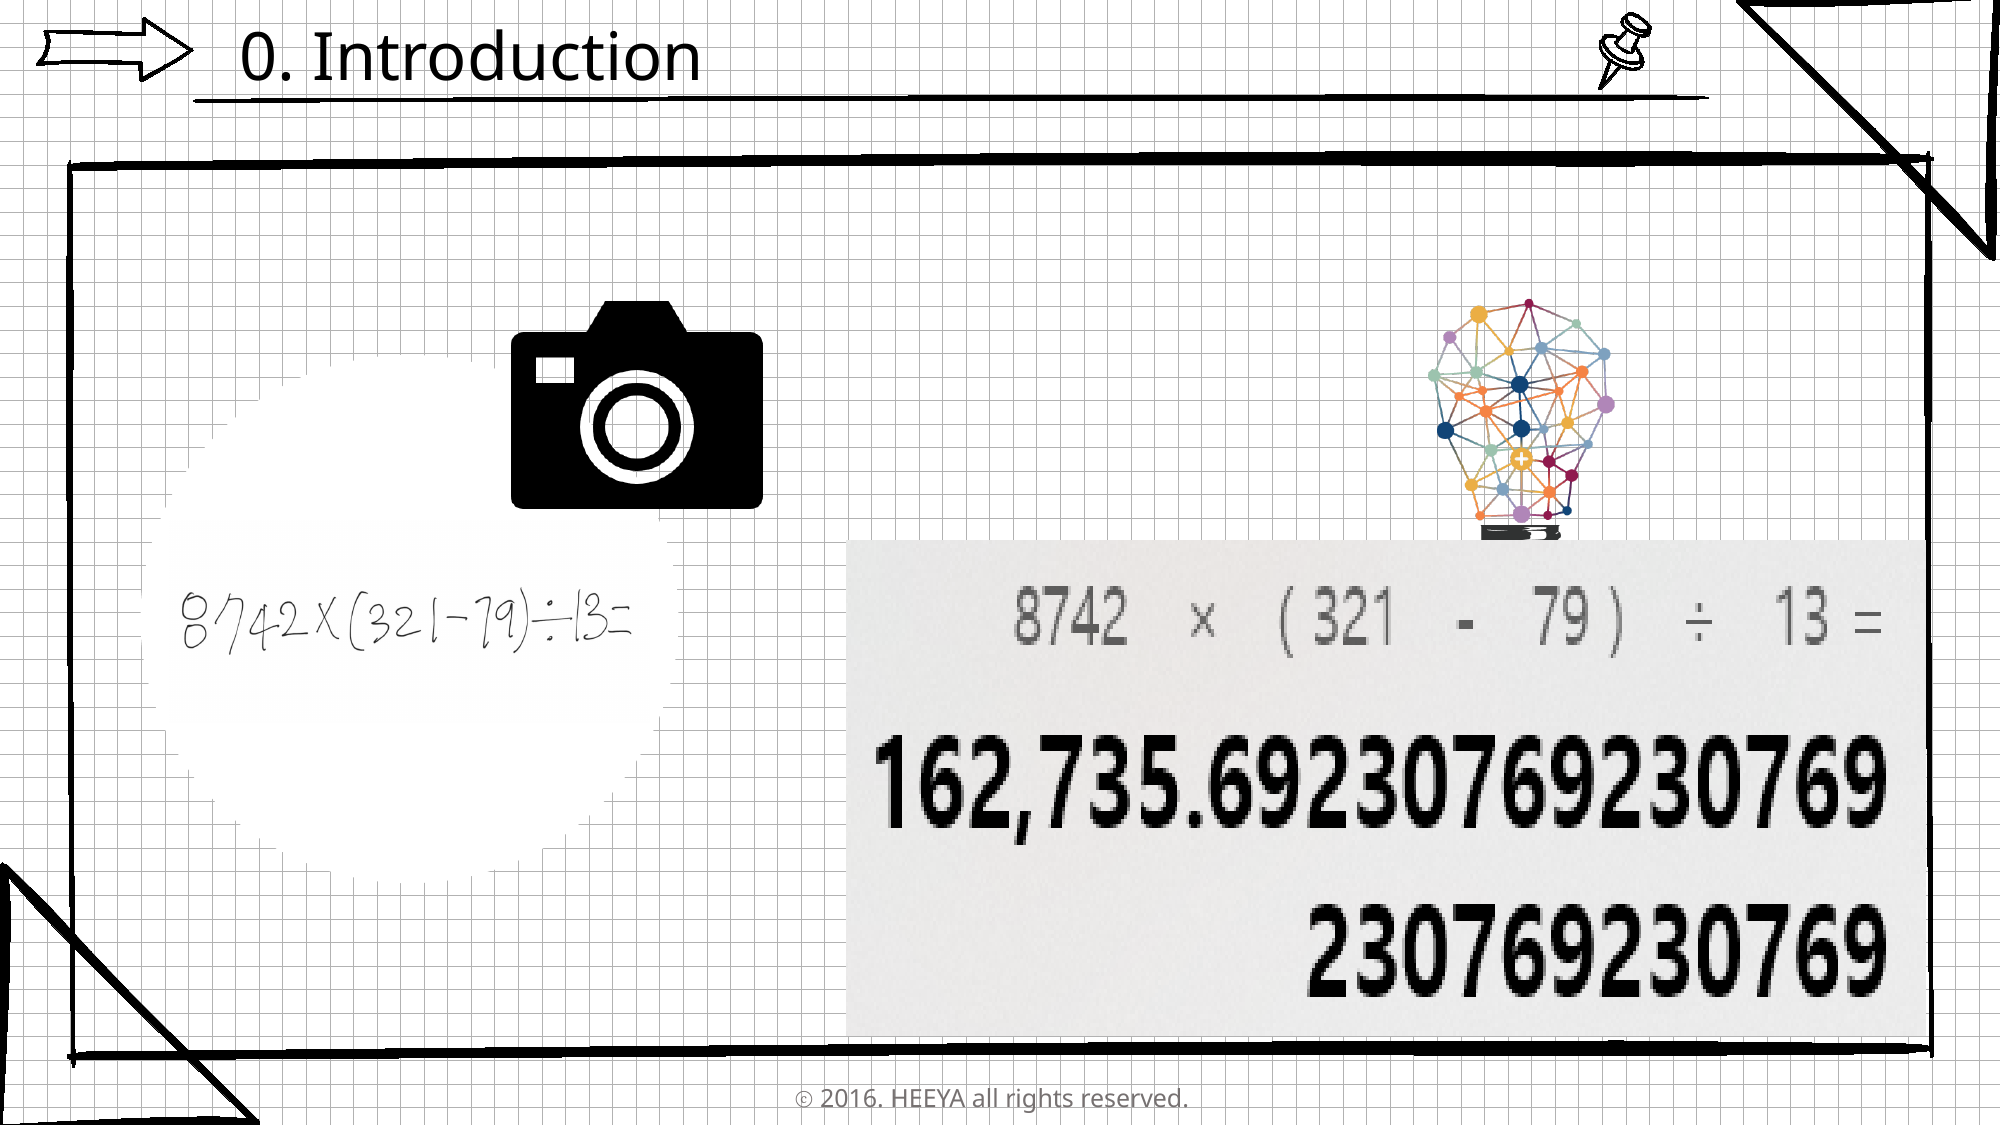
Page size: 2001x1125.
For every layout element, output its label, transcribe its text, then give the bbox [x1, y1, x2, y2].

text_box [193, 94, 1685, 103]
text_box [0, 863, 311, 1125]
text_box 0. Introduction [224, 6, 720, 99]
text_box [140, 253, 788, 884]
text_box [36, 17, 194, 82]
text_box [1685, 0, 2000, 261]
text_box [1235, 285, 1714, 540]
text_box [66, 151, 1934, 1068]
picture [846, 501, 1926, 1036]
text_box [1598, 12, 1652, 90]
